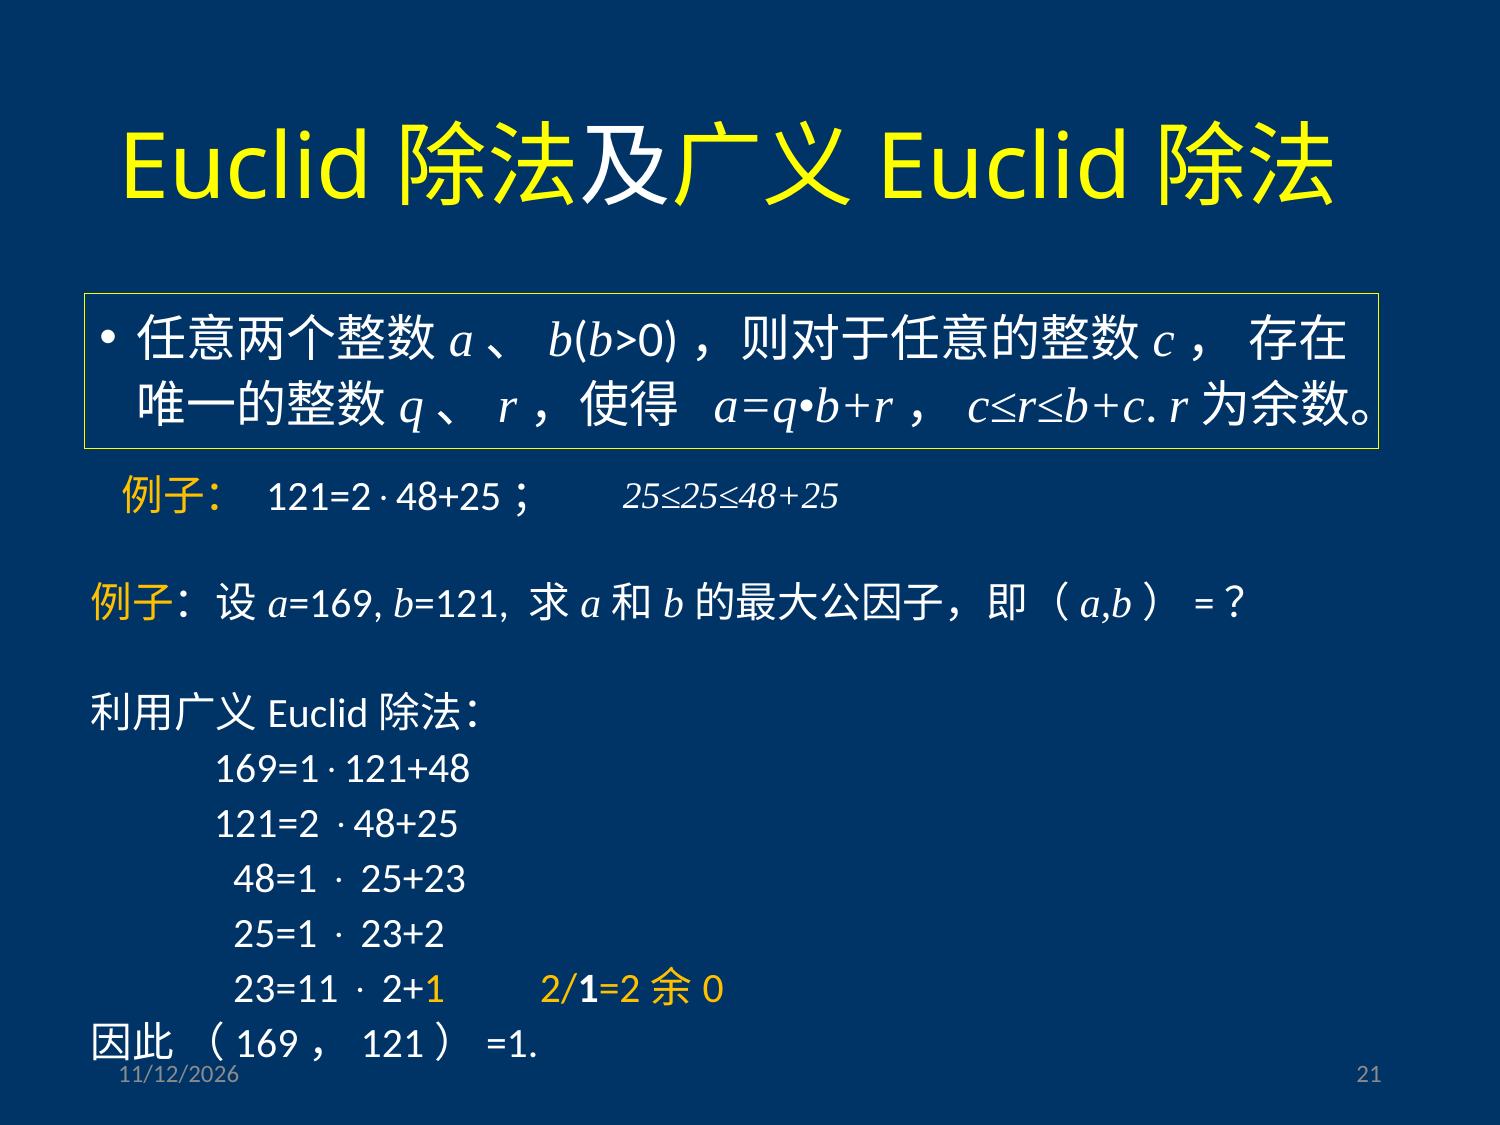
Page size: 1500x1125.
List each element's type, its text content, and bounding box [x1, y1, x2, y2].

text_box 例子：设a=169, b=121, 求a和b的最大公因子，即（a,b）=？ 利用广义Euclid除法： 169=1121+48 121=2 48+25 48=1  25+23 25=1  23+2 23=11  2+1 2/1=2余0 因此 （169，121）=1. [75, 563, 1282, 1073]
text_box 例子： 121=248+25； [106, 461, 568, 527]
text_box 25≤25≤48+25 [608, 463, 855, 524]
title Euclid除法及广义Euclid除法 [103, 59, 1397, 278]
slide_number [103, 1073, 441, 1103]
slide_number 21 [1059, 1042, 1397, 1103]
list 任意两个整数a、b(b>0)，则对于任意的整数c， 存在唯一的整数q、r，使得 a=q•b+r，c≤r≤b+c. r为余数。 [84, 293, 1379, 449]
